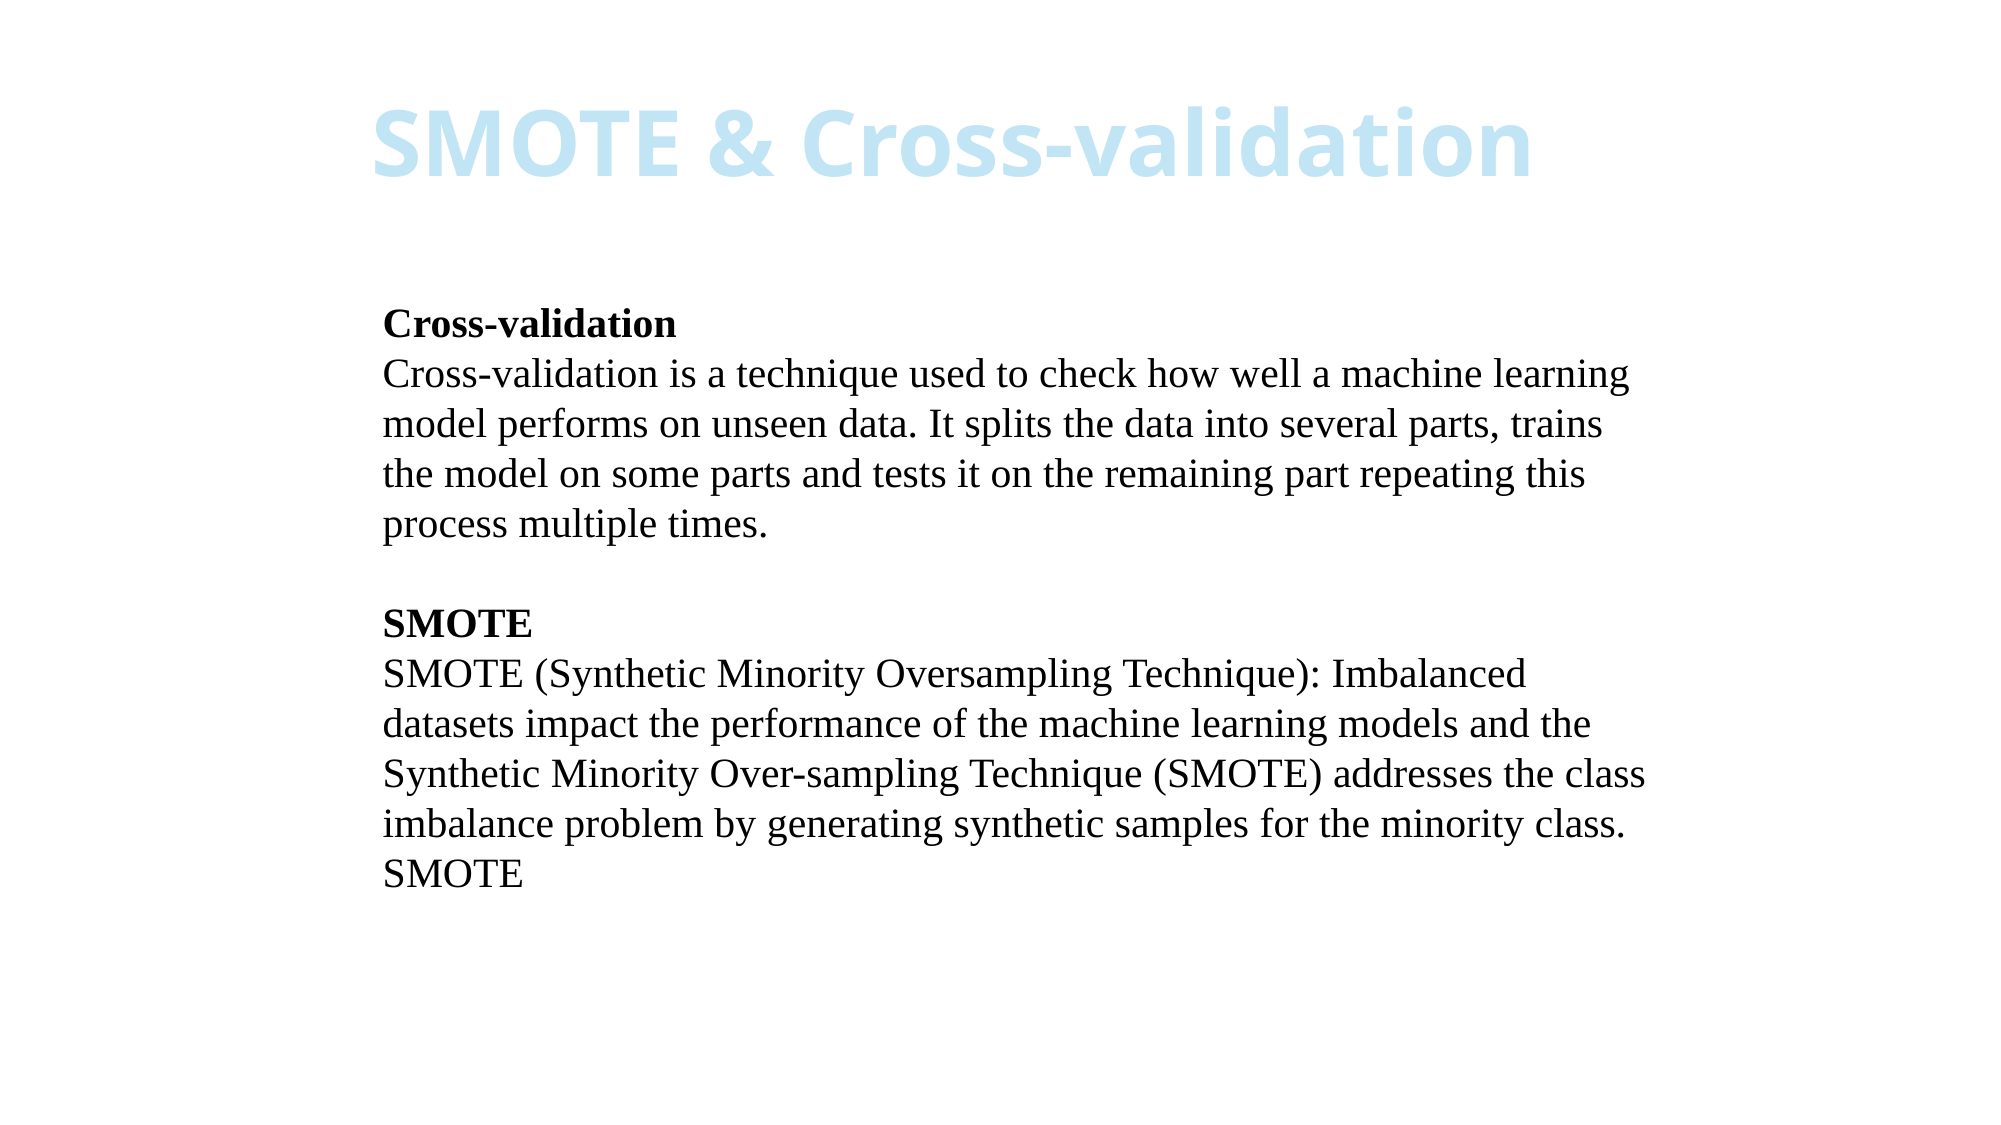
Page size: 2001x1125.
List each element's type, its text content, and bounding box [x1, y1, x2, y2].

text_box Cross-validation Cross-validation is a technique used to check how well a machine learning model performs on unseen data. It splits the data into several parts, trains the model on some parts and tests it on the remaining part repeating this process multiple times. SMOTE SMOTE (Synthetic Minority Oversampling Technique): Imbalanced datasets impact the performance of the machine learning models and the Synthetic Minority Over-sampling Technique (SMOTE) addresses the class imbalance problem by generating synthetic samples for the minority class. SMOTE [367, 288, 1681, 904]
text_box SMOTE & Cross-validation [356, 77, 1552, 203]
